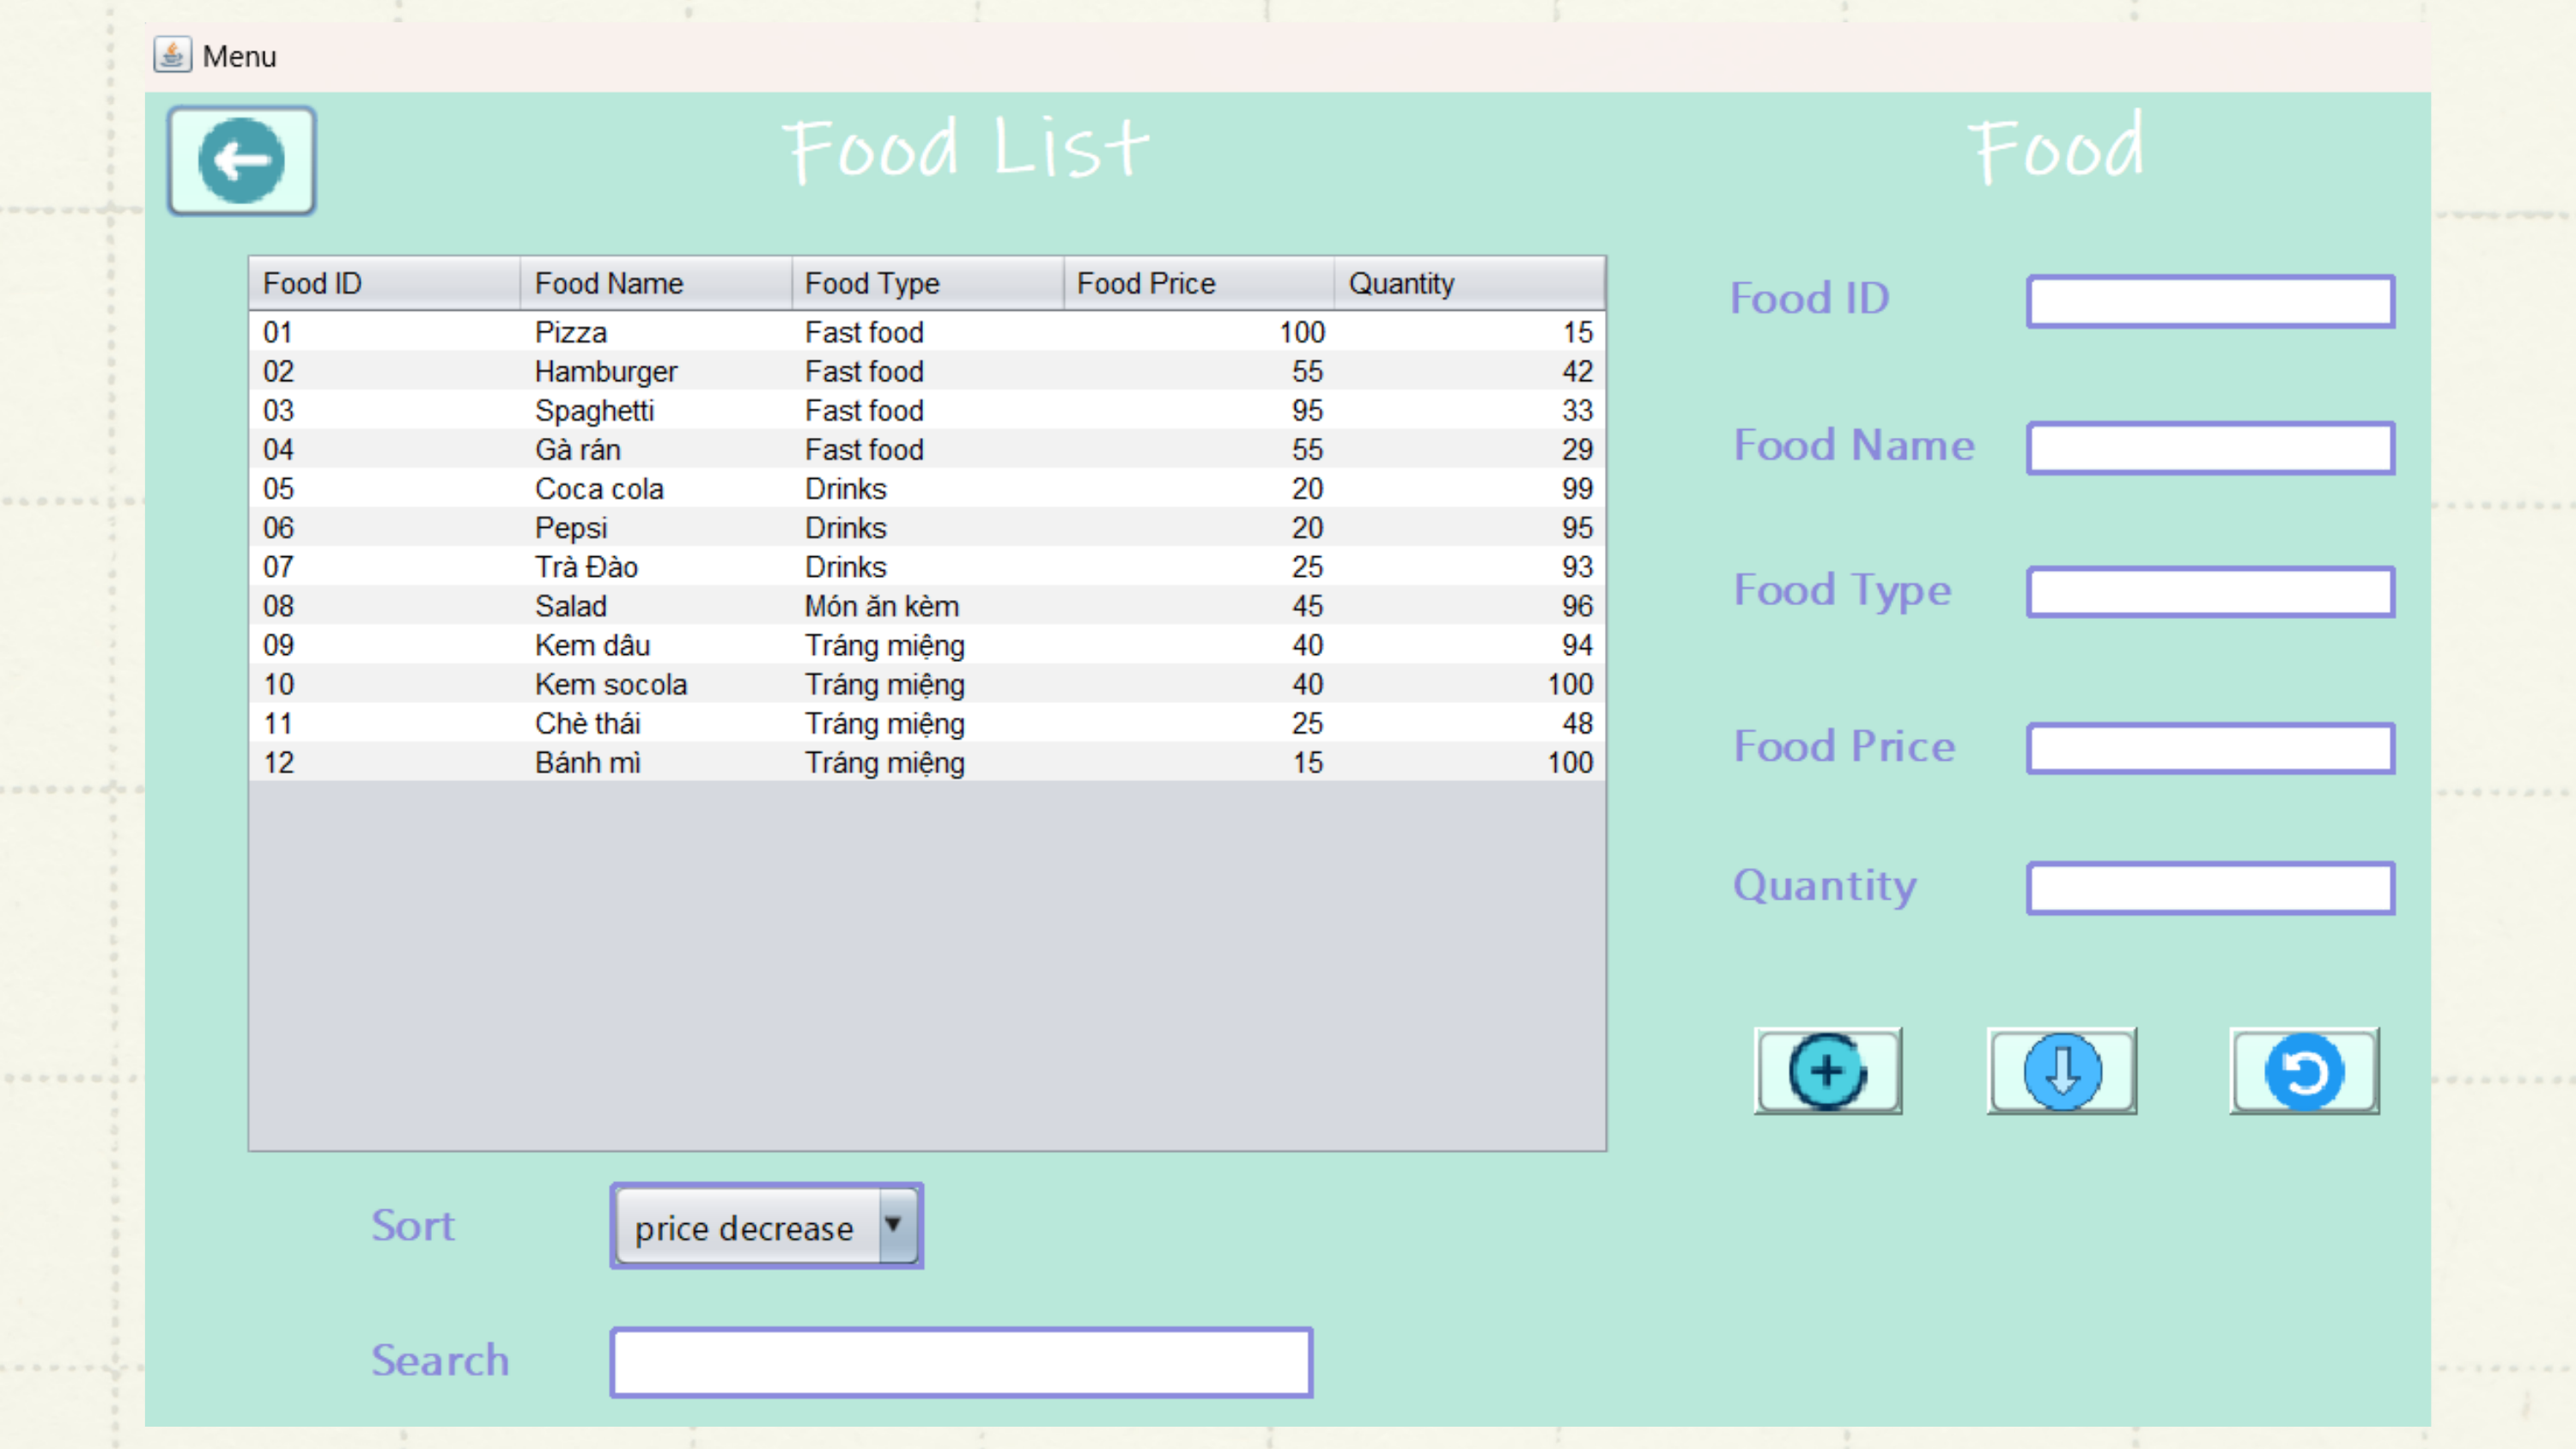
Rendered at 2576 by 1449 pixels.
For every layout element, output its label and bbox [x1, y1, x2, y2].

text_box [144, 22, 2432, 1427]
text_box [0, 0, 2576, 1449]
